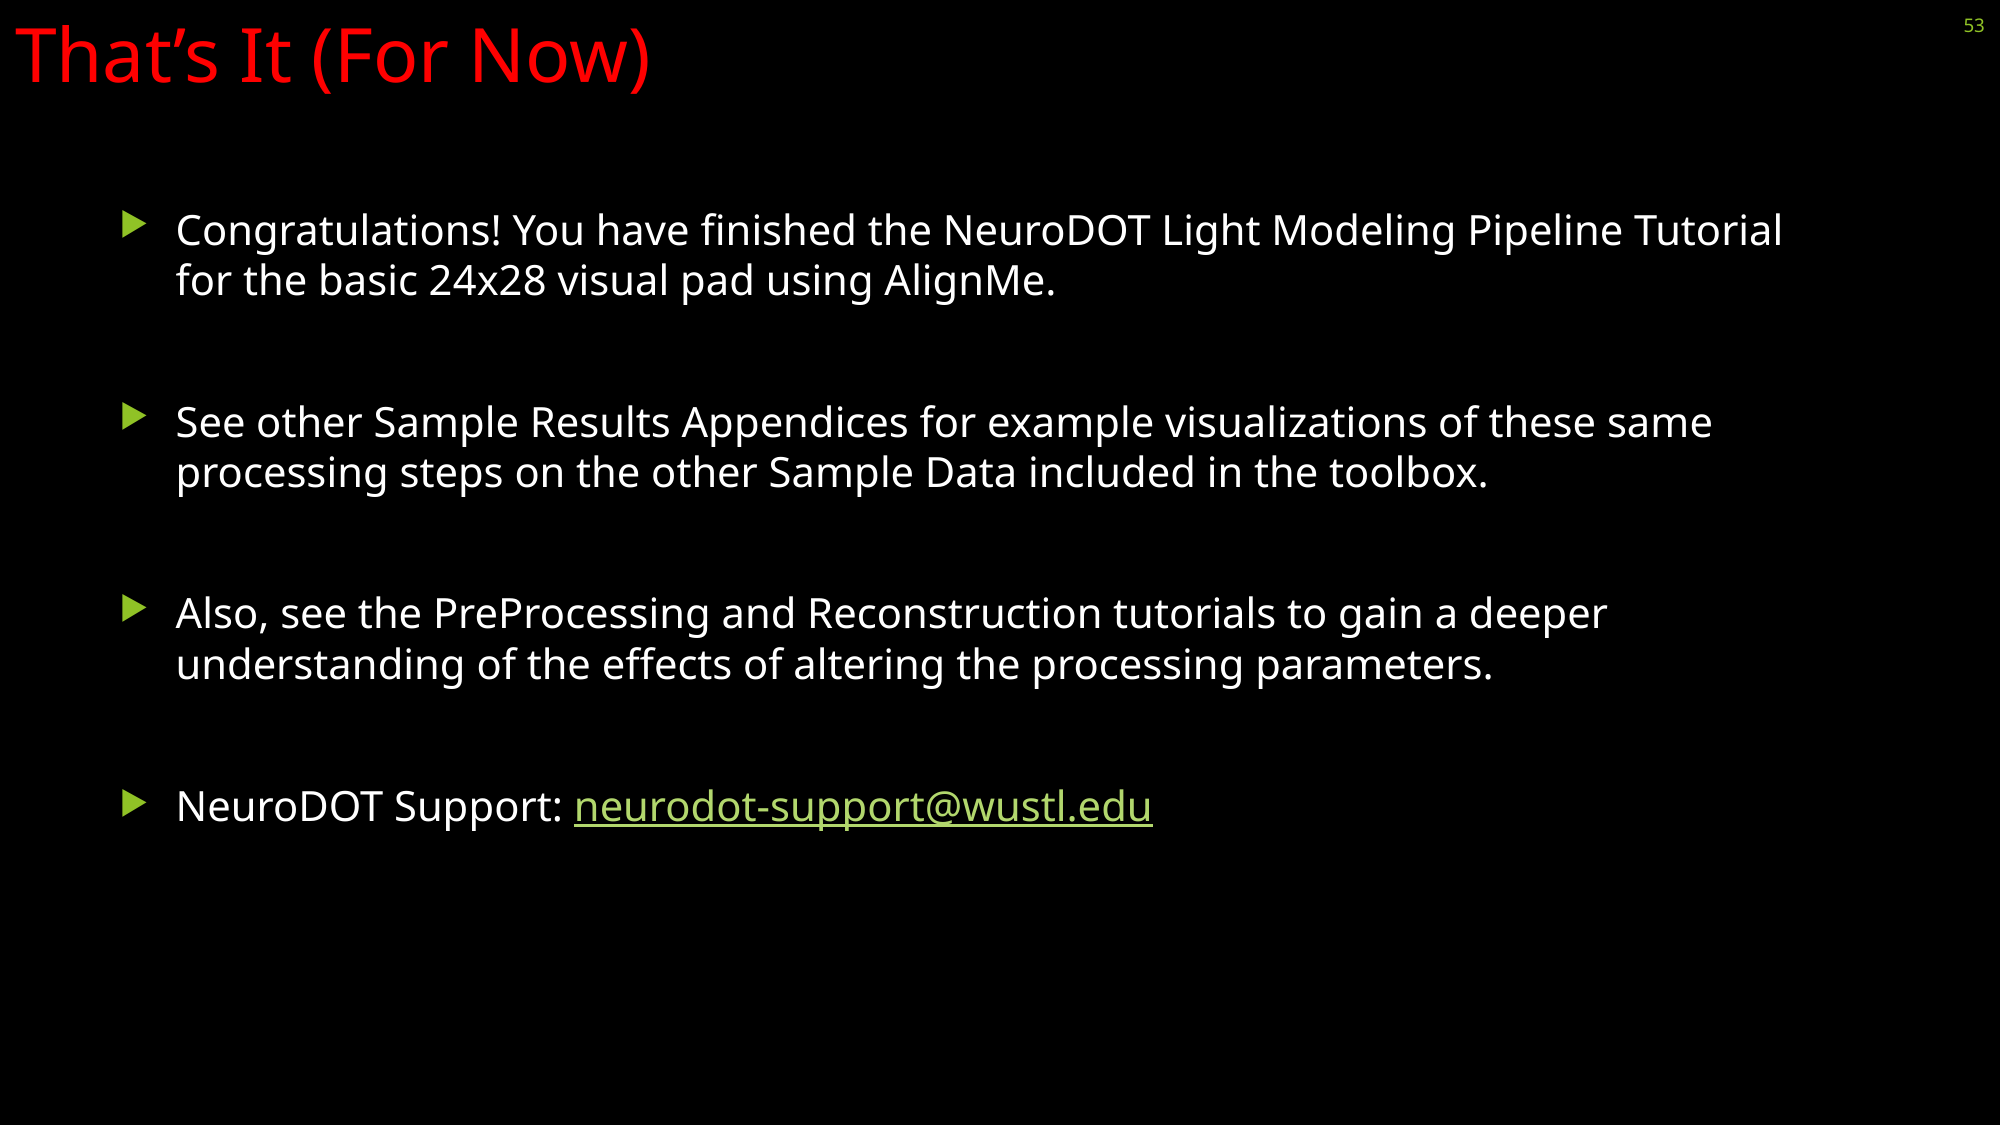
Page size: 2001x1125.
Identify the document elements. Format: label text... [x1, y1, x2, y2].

title That’s It (For Now) [0, 0, 1411, 217]
list Congratulations! You have finished the NeuroDOT Light Modeling Pipeline Tutorial for the basic 24x28 visual pad using AlignMe. See other Sample Results Appendices for example visualizations of these same processing steps on the other Sample Data included in the toolbox. Also, see the PreProcessing and Reconstruction tutorials to gain a deeper understanding of the effects of altering the processing parameters. NeuroDOT Support: neurodot-support@wustl.edu [104, 195, 1833, 1074]
slide_number 53 [1887, 0, 2000, 57]
